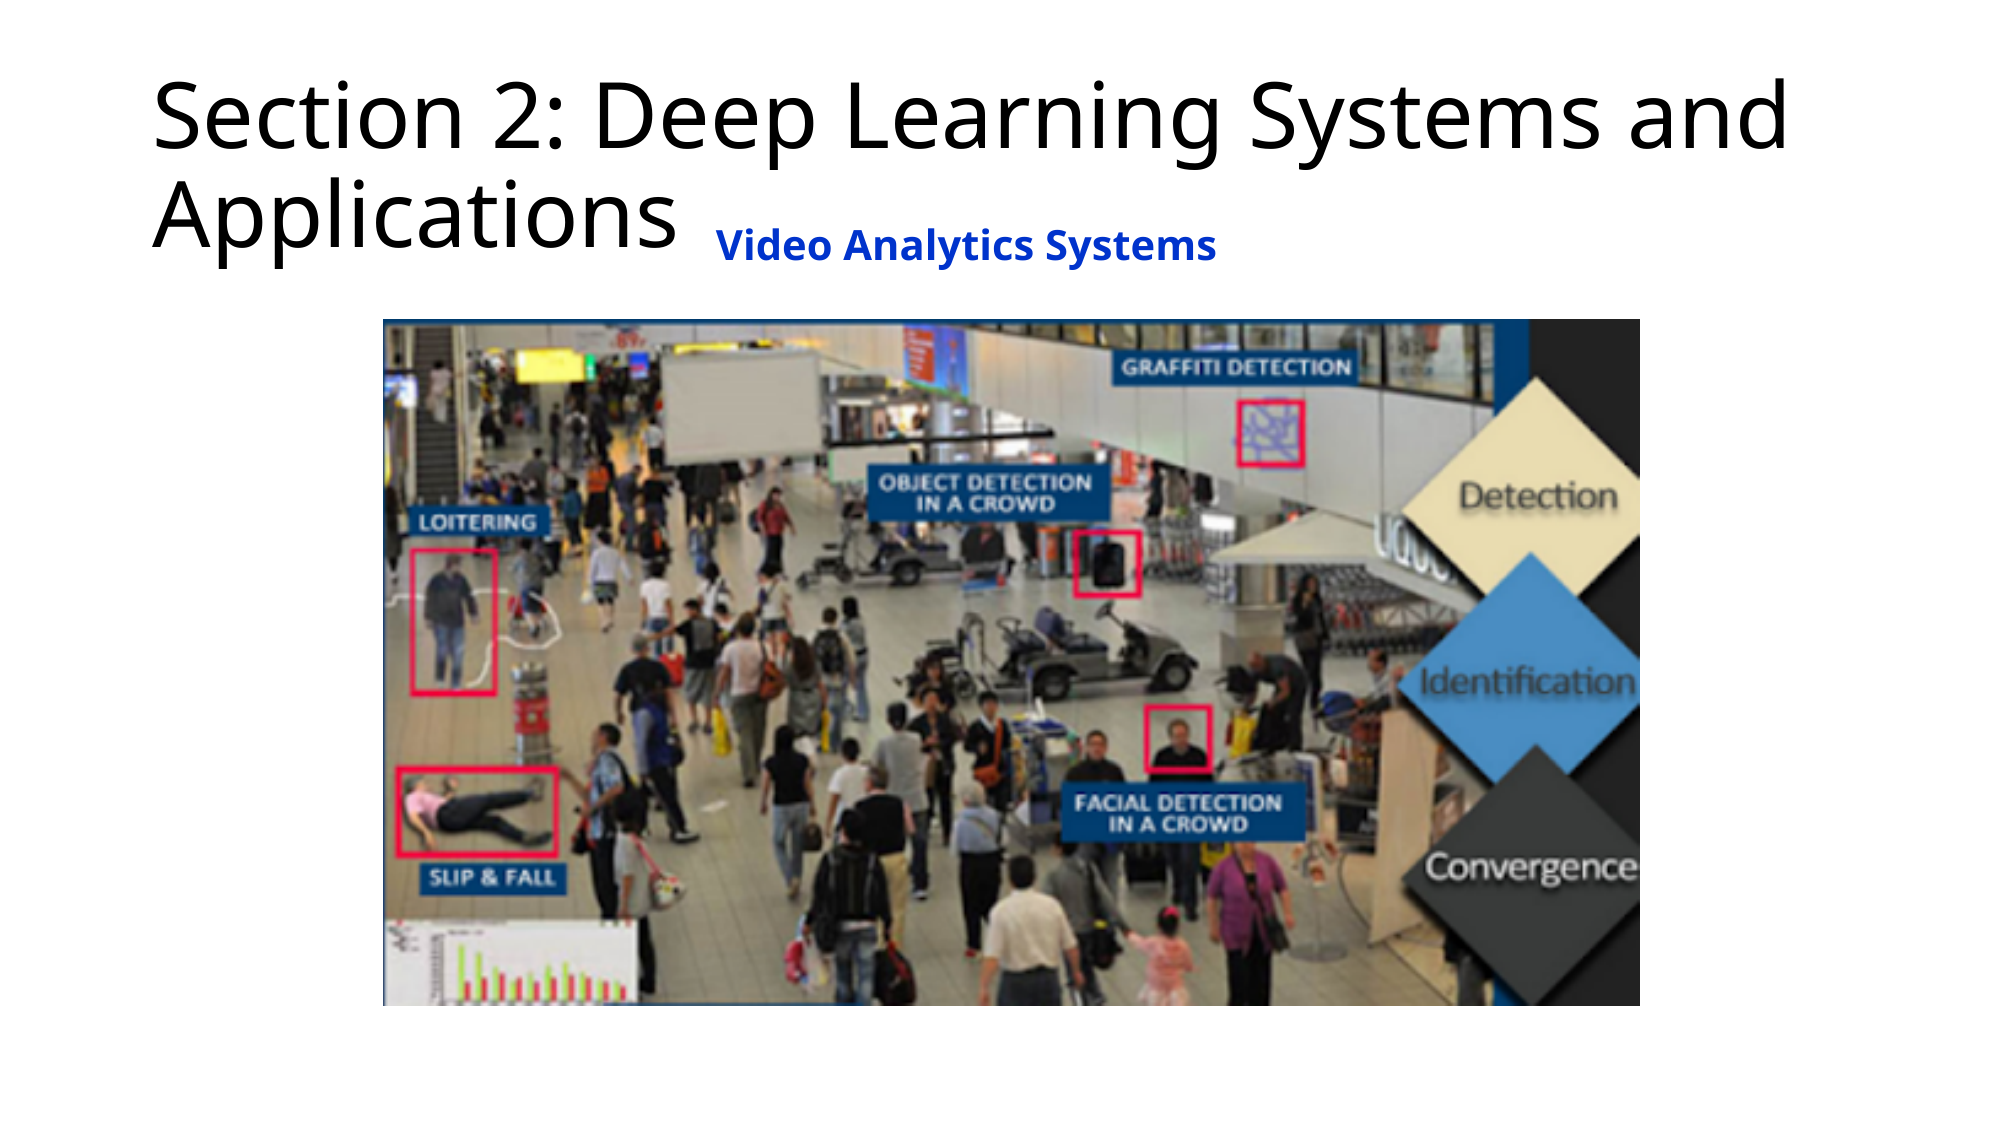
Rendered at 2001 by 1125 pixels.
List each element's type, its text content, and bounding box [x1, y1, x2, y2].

picture [383, 319, 1640, 1007]
text_box Video Analytics Systems [700, 211, 1232, 277]
title Section 2: Deep Learning Systems and Applications [137, 59, 1863, 278]
